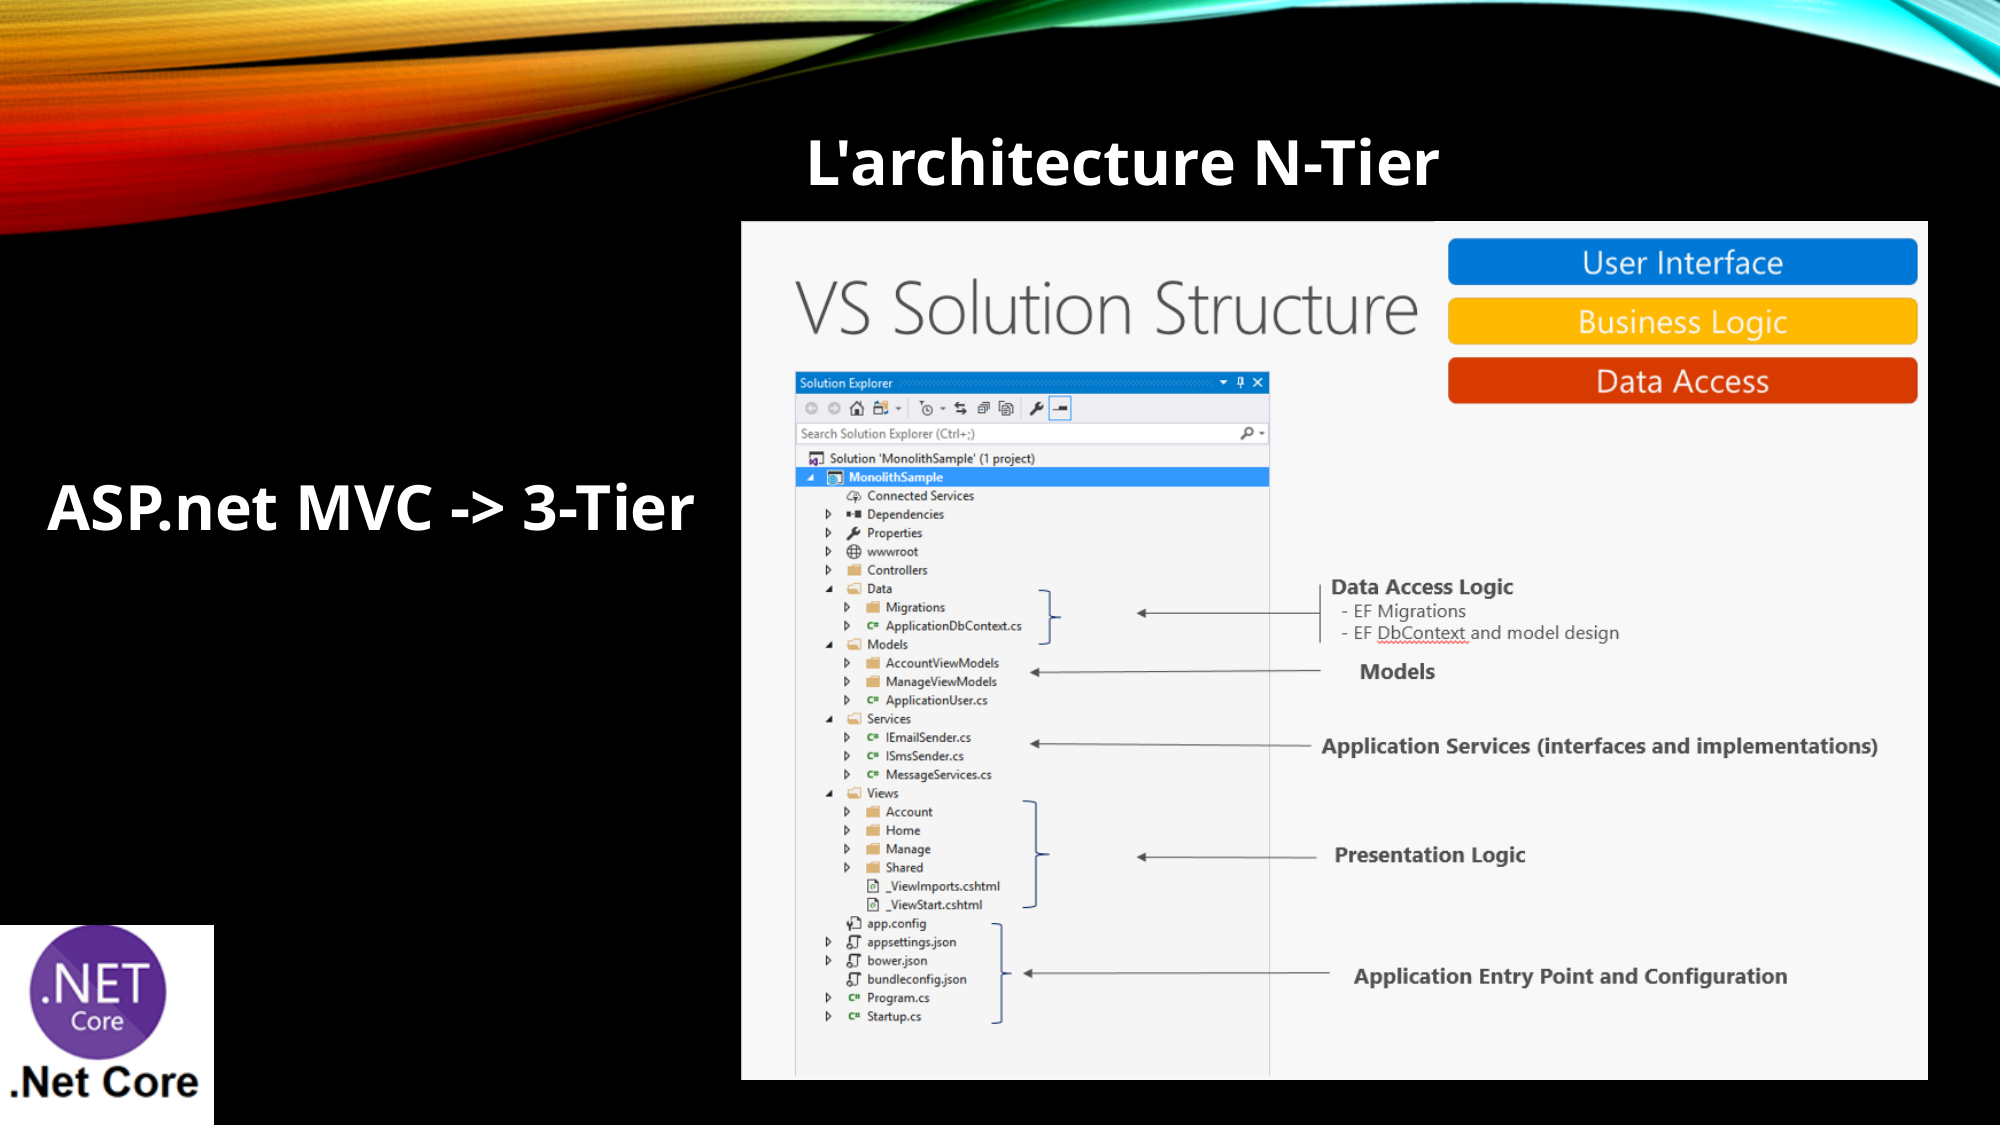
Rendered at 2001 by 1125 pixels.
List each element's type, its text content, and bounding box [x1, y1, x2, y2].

text_box L'architecture N-Tier [790, 115, 1625, 206]
picture [0, 924, 214, 1125]
text_box ASP.net MVC -> 3-Tier [32, 460, 741, 551]
picture [0, 0, 2000, 1080]
